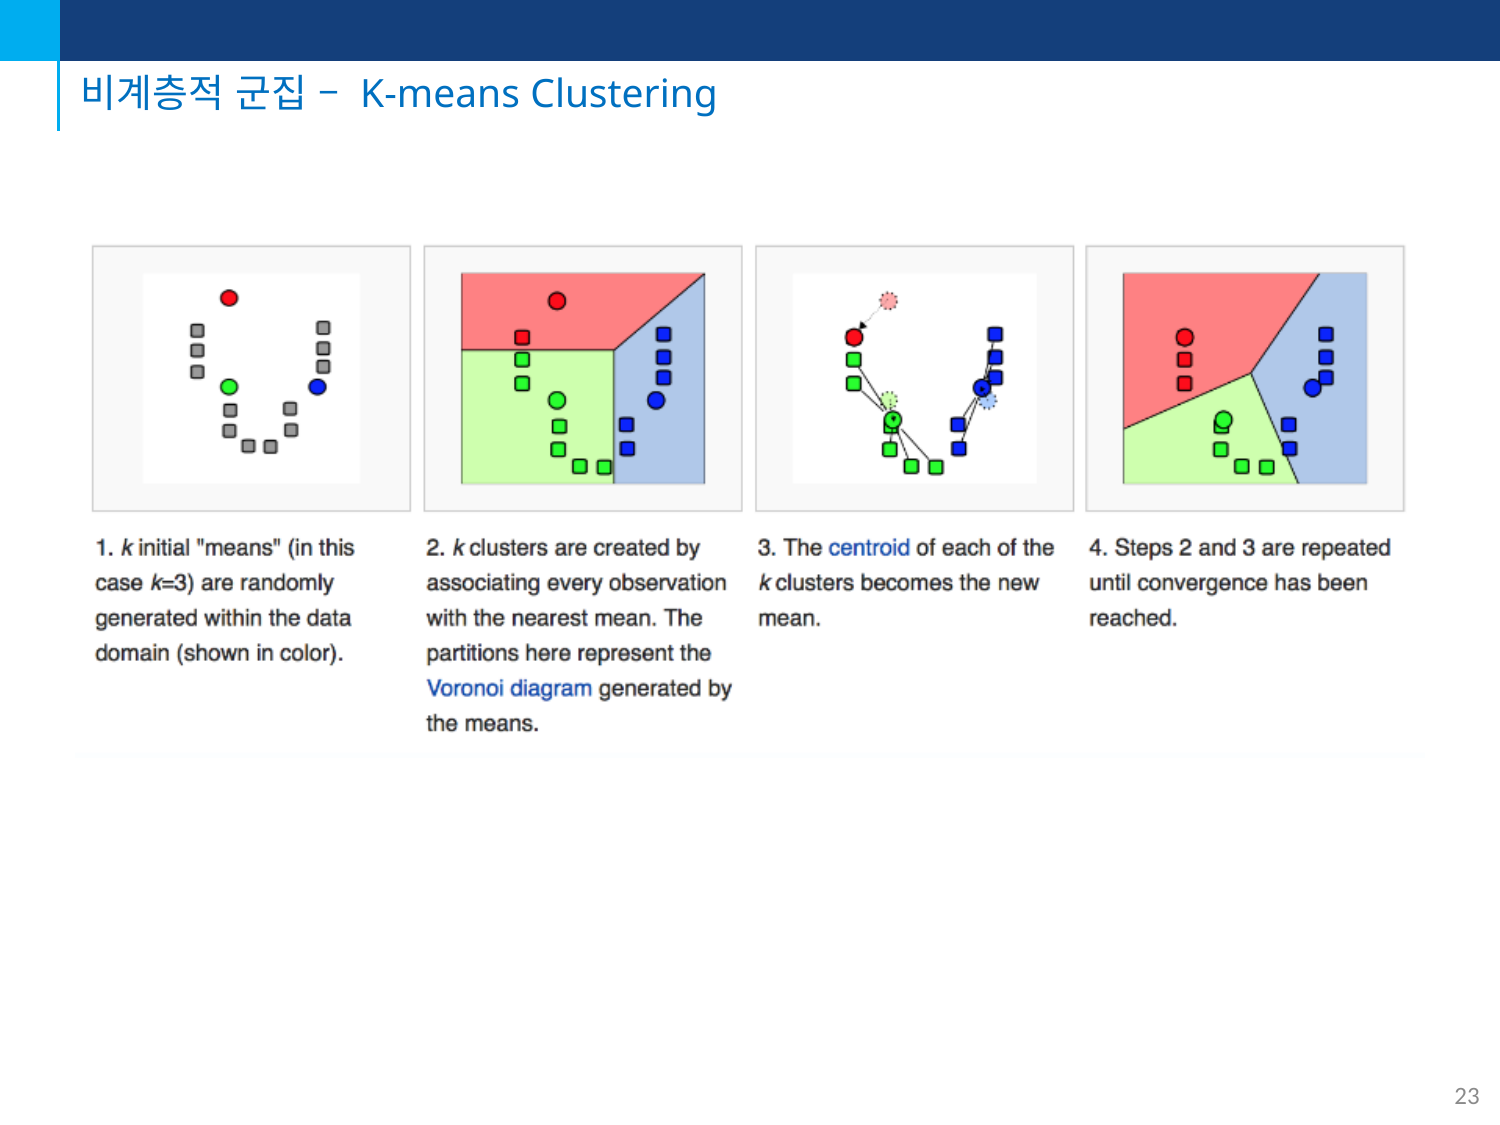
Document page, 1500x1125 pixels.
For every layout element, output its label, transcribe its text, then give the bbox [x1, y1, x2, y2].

picture [75, 238, 1425, 758]
slide_number 23 [1435, 1065, 1499, 1125]
title 비계층적 군집 – K-means Clustering [65, 62, 1500, 129]
